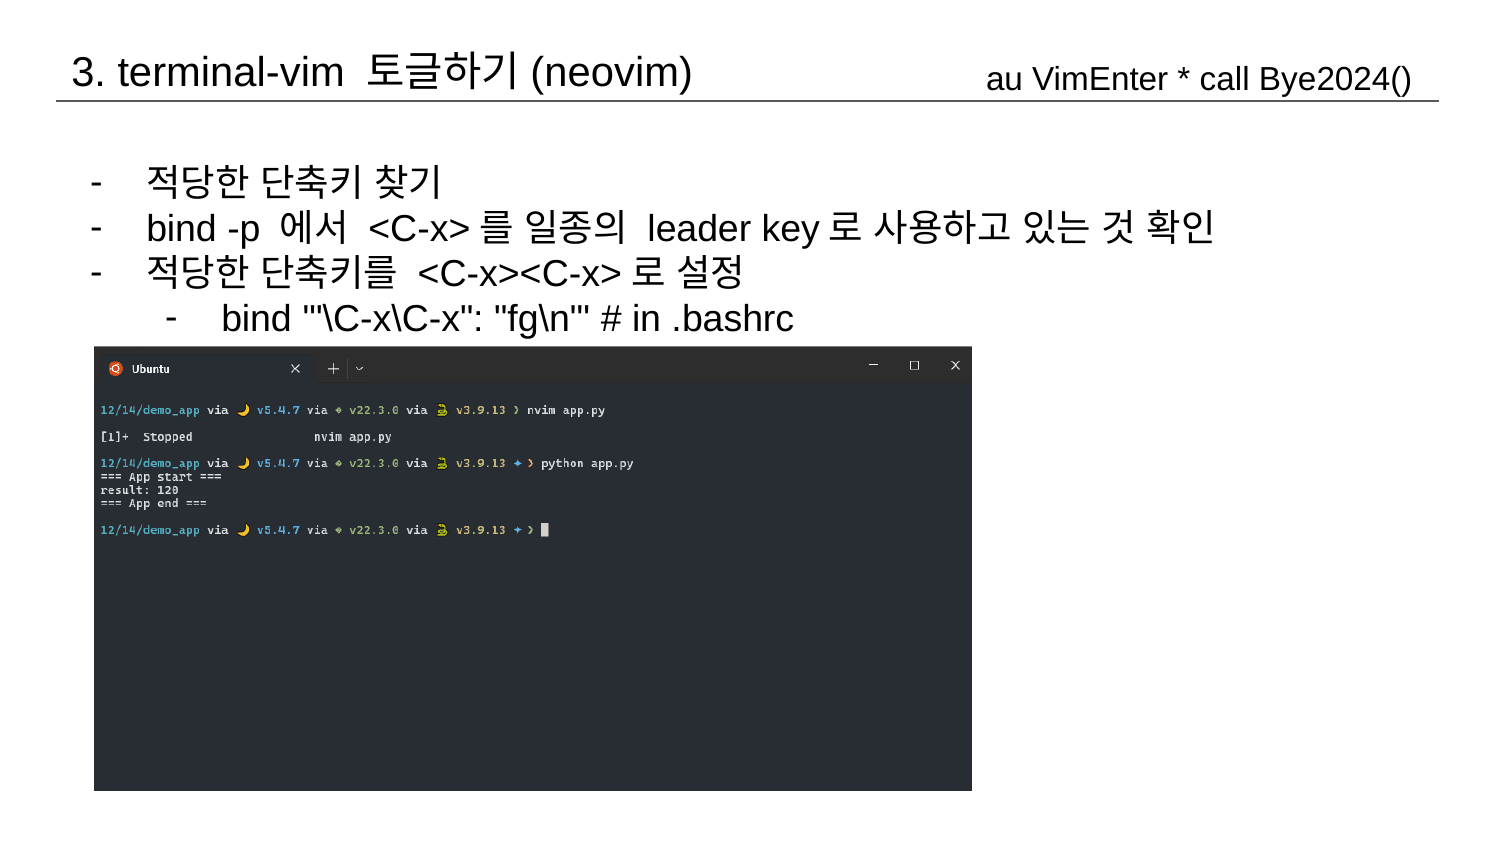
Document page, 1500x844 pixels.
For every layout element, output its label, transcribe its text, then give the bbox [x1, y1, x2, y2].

picture [93, 345, 972, 791]
text_box 3. terminal-vim 토글하기(neovim) [56, 22, 762, 100]
text_box 적당한 단축키 찾기 bind -p 에서 <C-x>를 일종의 leader key로 사용하고 있는 것 확인 적당한 단축키를 <C-x><C-x>로 설정 bind '"\C-x\C-x": "fg\n"' # in .bashrc [56, 144, 1427, 804]
text_box au VimEnter * call Bye2024() [971, 36, 1439, 100]
